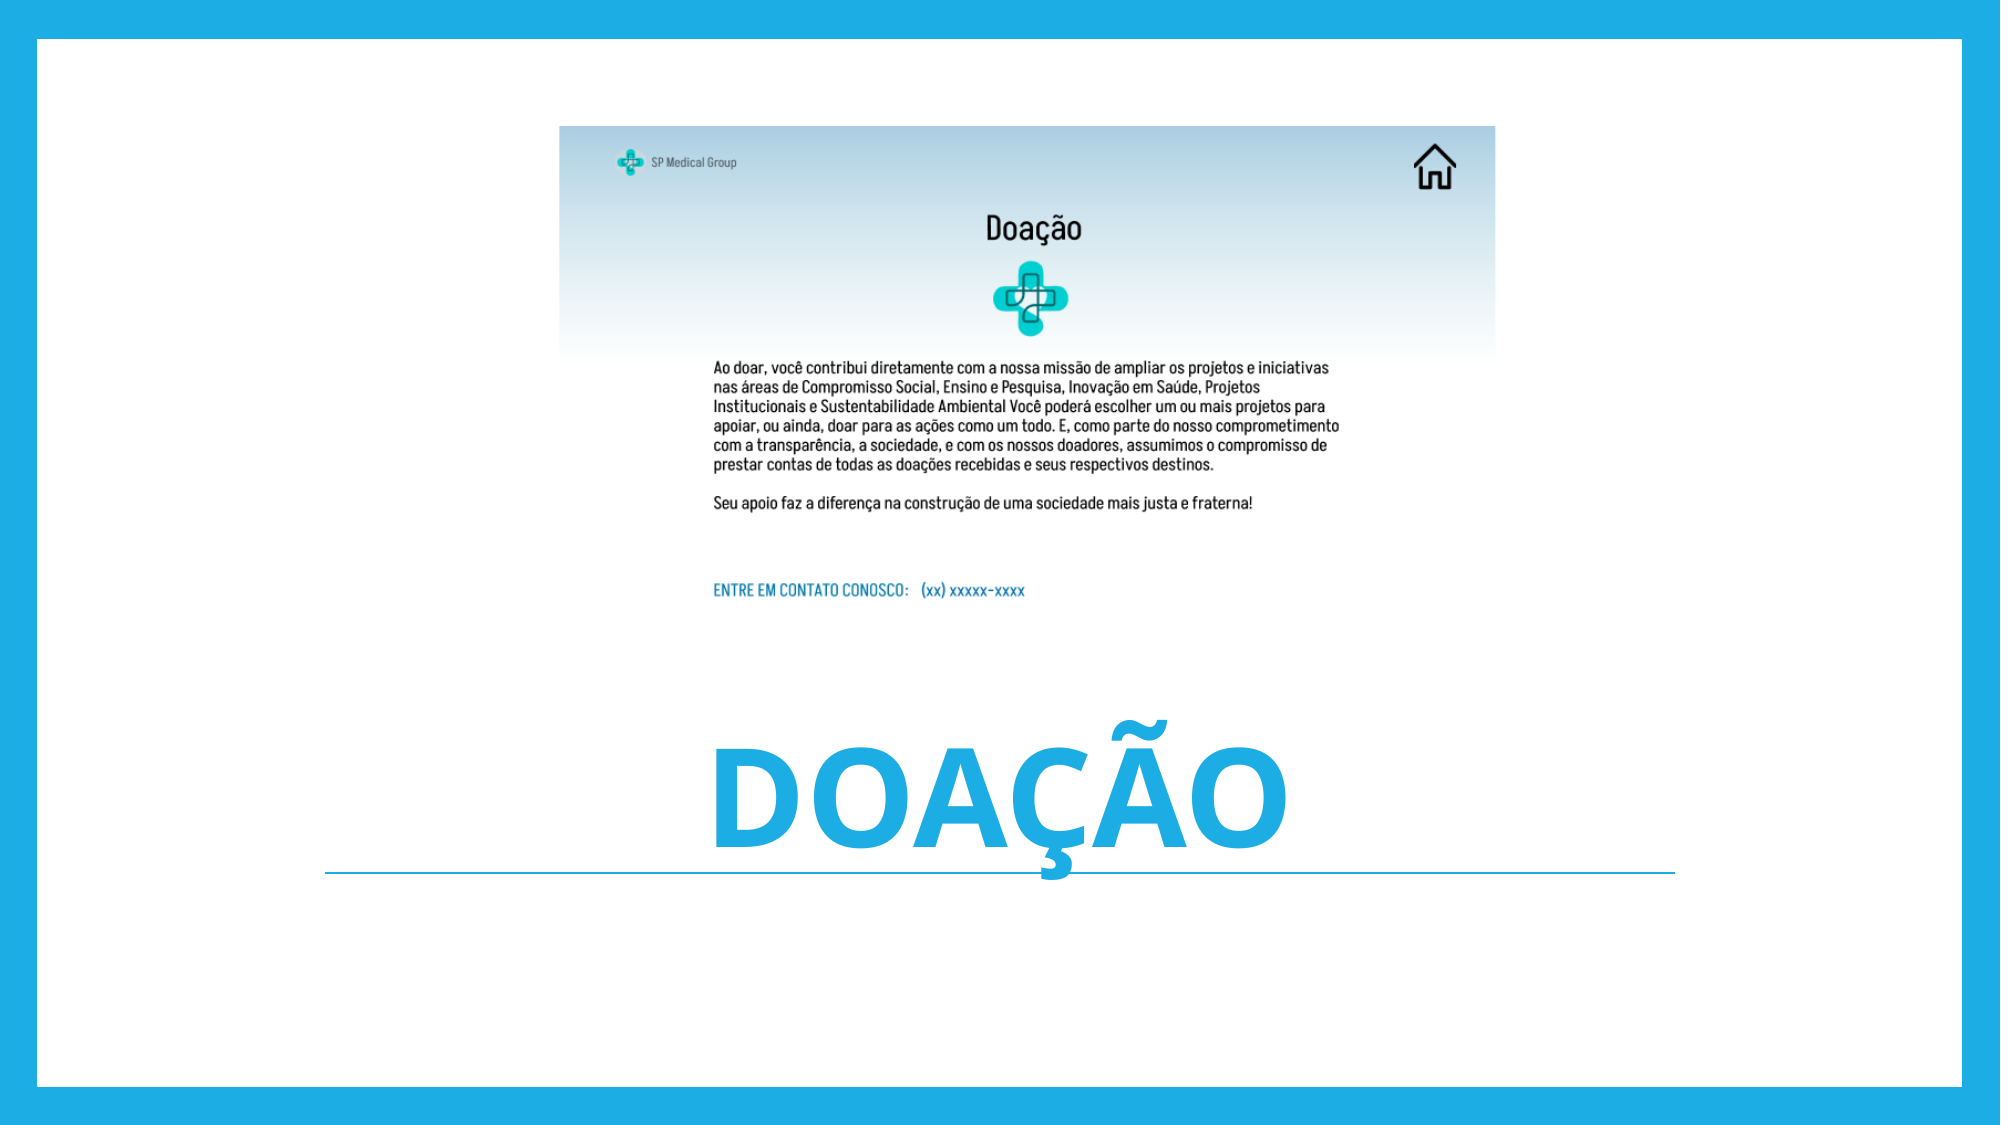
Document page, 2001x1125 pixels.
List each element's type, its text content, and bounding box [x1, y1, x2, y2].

title Doação [182, 638, 1818, 884]
text_box [36, 38, 1963, 1088]
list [558, 126, 1496, 690]
